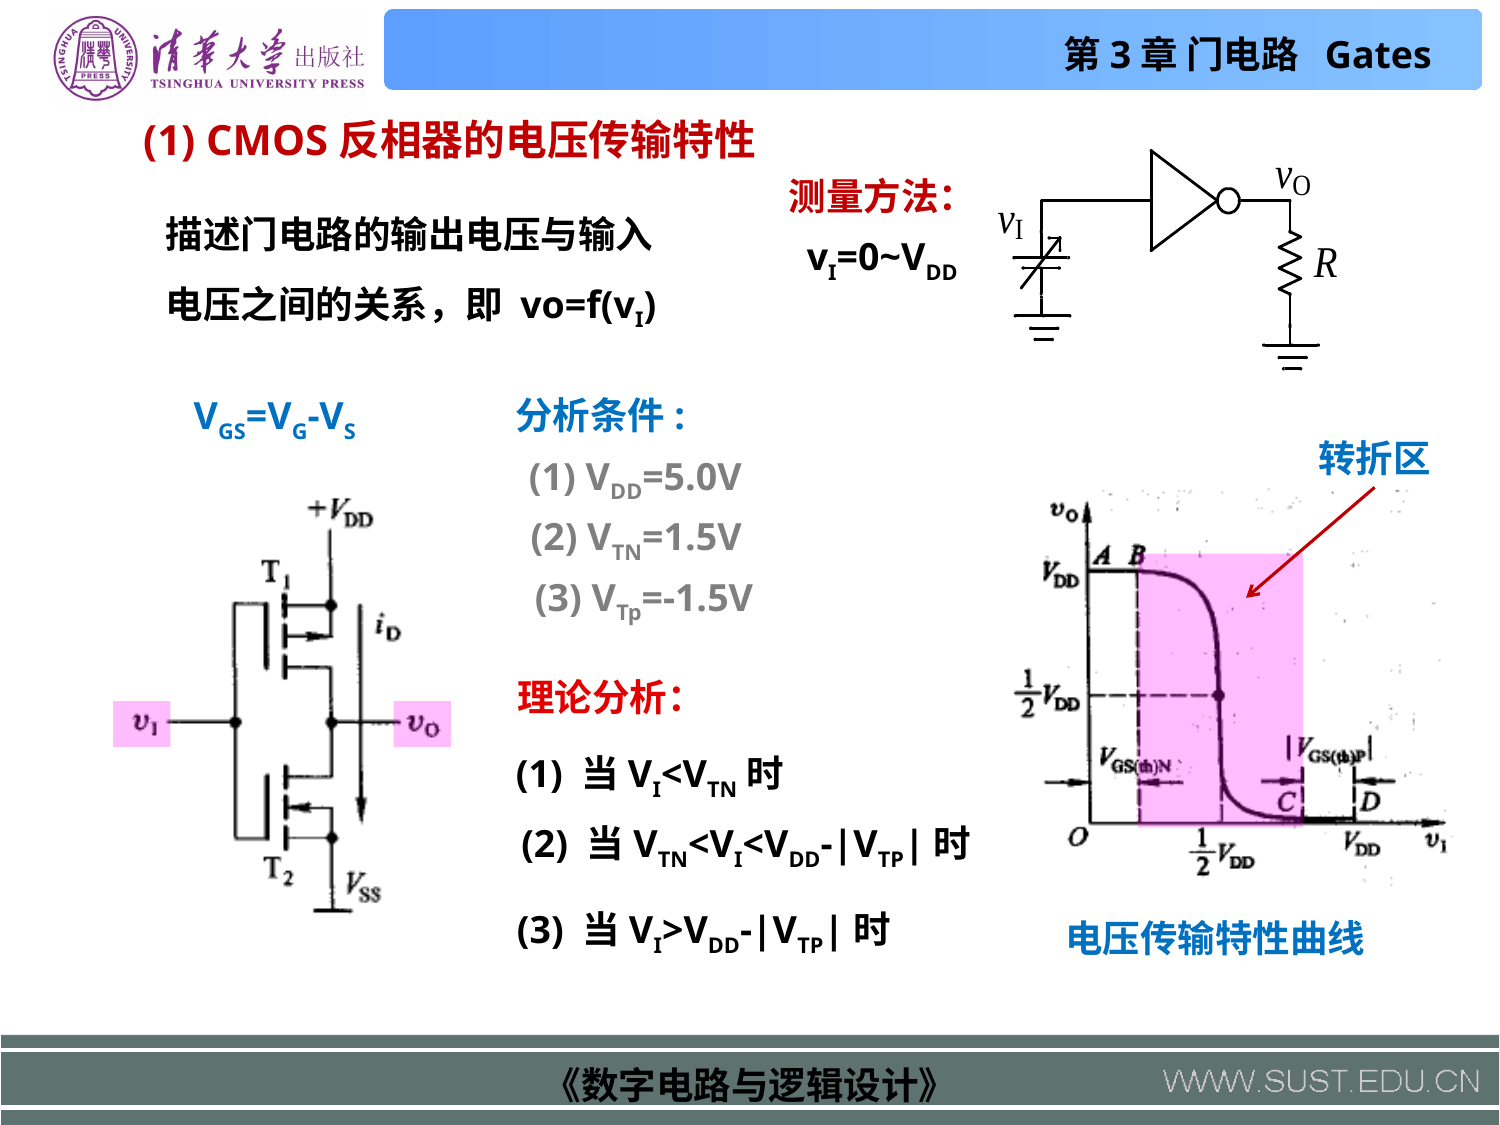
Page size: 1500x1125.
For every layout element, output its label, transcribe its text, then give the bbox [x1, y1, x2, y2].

text_box (1) CMOS反相器的电压传输特性 [128, 106, 771, 172]
text_box (3) VTp=-1.5V [520, 566, 769, 633]
text_box (2) 当VTN<VI<VDD-|VTP|时 [506, 812, 980, 879]
text_box (1) 当VI<VTN时 [501, 717, 799, 809]
picture [113, 467, 451, 927]
text_box (1) VDD=5.0V [514, 445, 757, 512]
text_box (2) VTN=1.5V [515, 505, 757, 572]
text_box 分析条件: [500, 385, 700, 445]
text_box 理论分析： [502, 667, 720, 717]
text_box (3) 当VI>VDD-|VTP|时 [502, 873, 906, 965]
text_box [1246, 487, 1375, 598]
text_box 电平表 [1151, 1057, 1492, 1105]
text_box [962, 132, 1370, 405]
text_box 转折区 [1303, 427, 1446, 487]
text_box VGS=VG-VS [178, 385, 381, 451]
picture [980, 487, 1453, 907]
text_box 测量方法： [773, 165, 962, 226]
text_box 电压传输特性曲线 [1050, 908, 1381, 968]
text_box 描述门电路的输出电压与输入电压之间的关系，即 vo=f(vI) [150, 180, 694, 340]
picture [50, 8, 367, 110]
text_box vI=0~VDD [792, 226, 962, 292]
